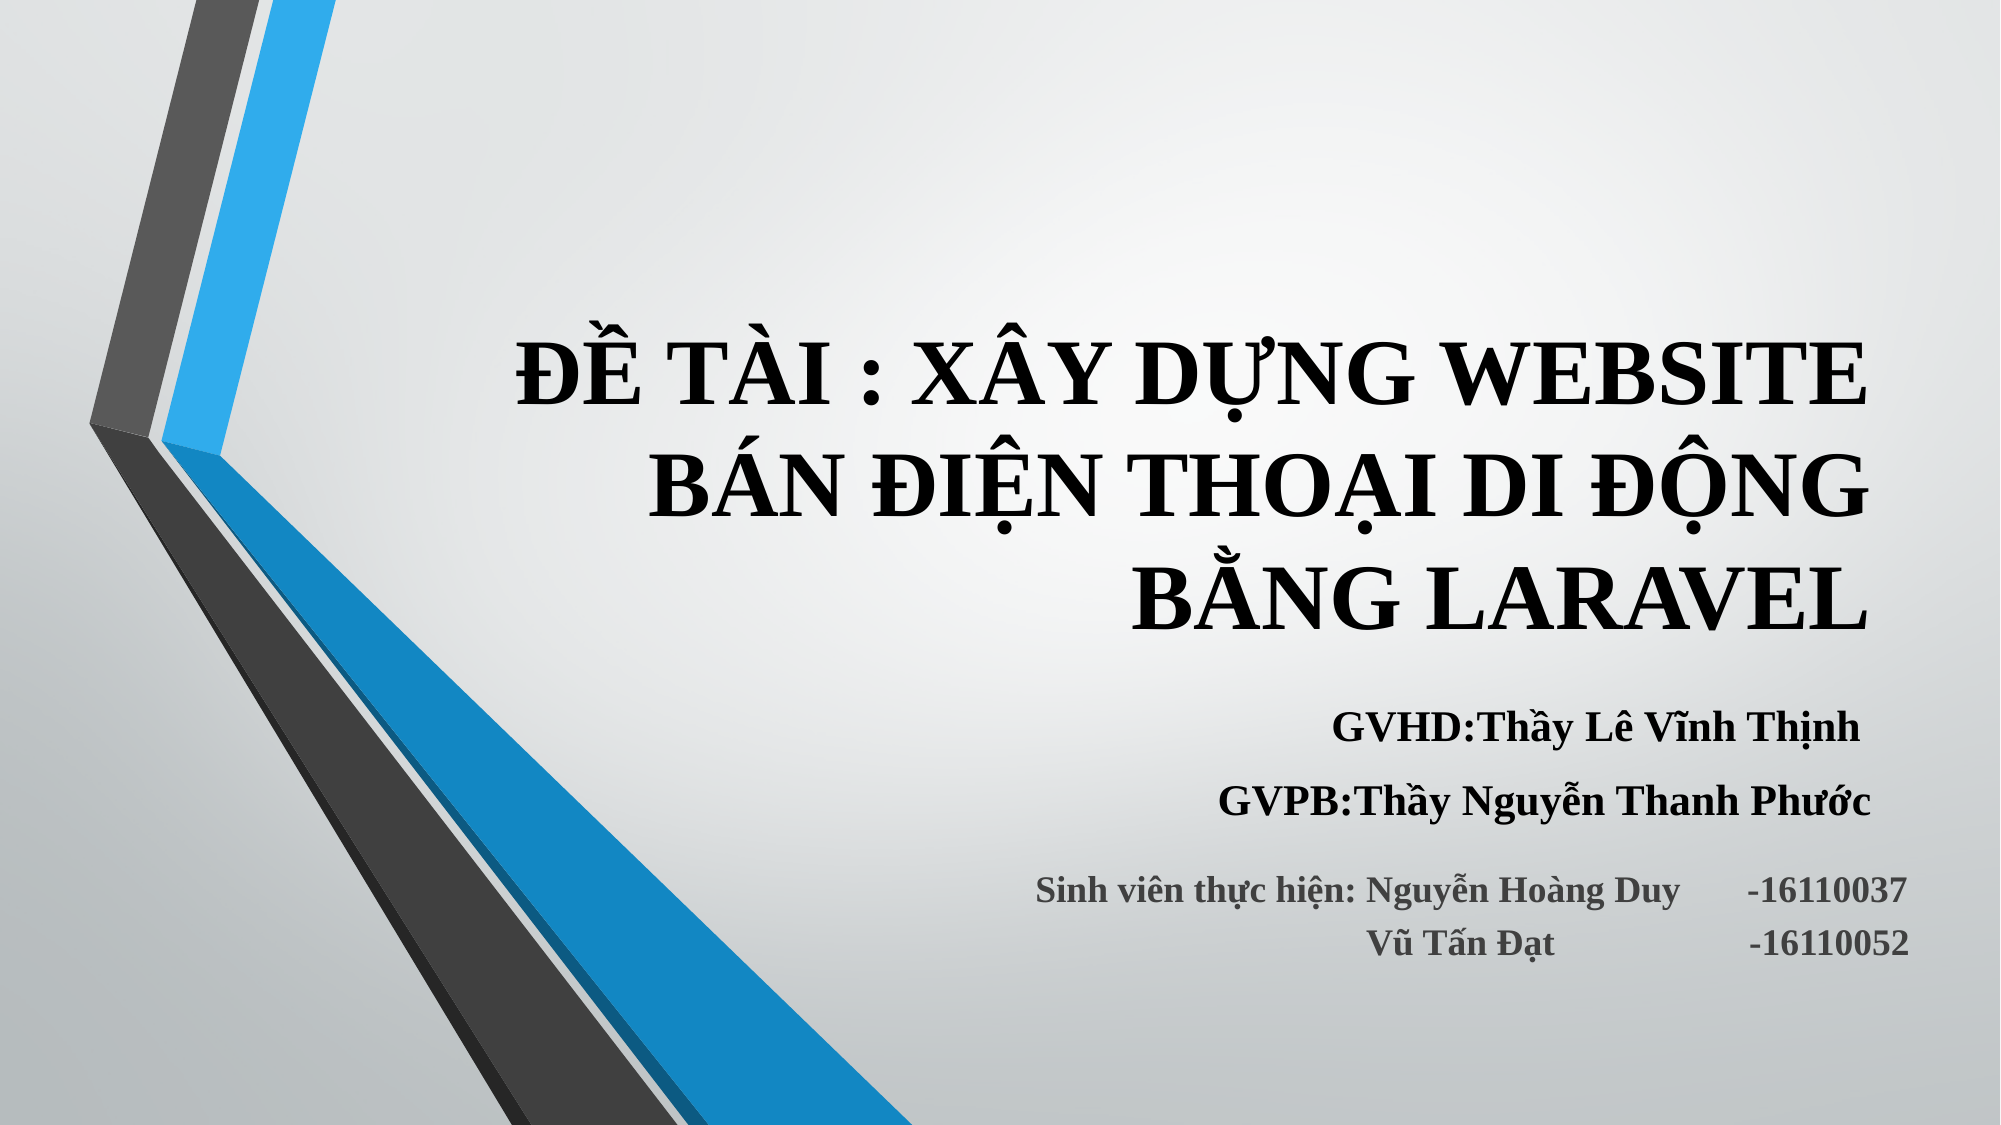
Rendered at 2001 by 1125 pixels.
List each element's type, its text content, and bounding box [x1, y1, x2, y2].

text_box Sinh viên thực hiện: Nguyễn Hoàng Duy -16110037 Vũ Tấn Đạt -16110052 [1020, 860, 1978, 968]
subtitle GVHD:Thầy Lê Vĩnh Thịnh GVPB:Thầy Nguyễn Thanh Phước [706, 690, 1887, 921]
title ĐỀ TÀI : XÂY DỰNG WEBSITE BÁN ĐIỆN THOẠI DI ĐỘNG BẰNG LARAVEL [480, 226, 1887, 656]
